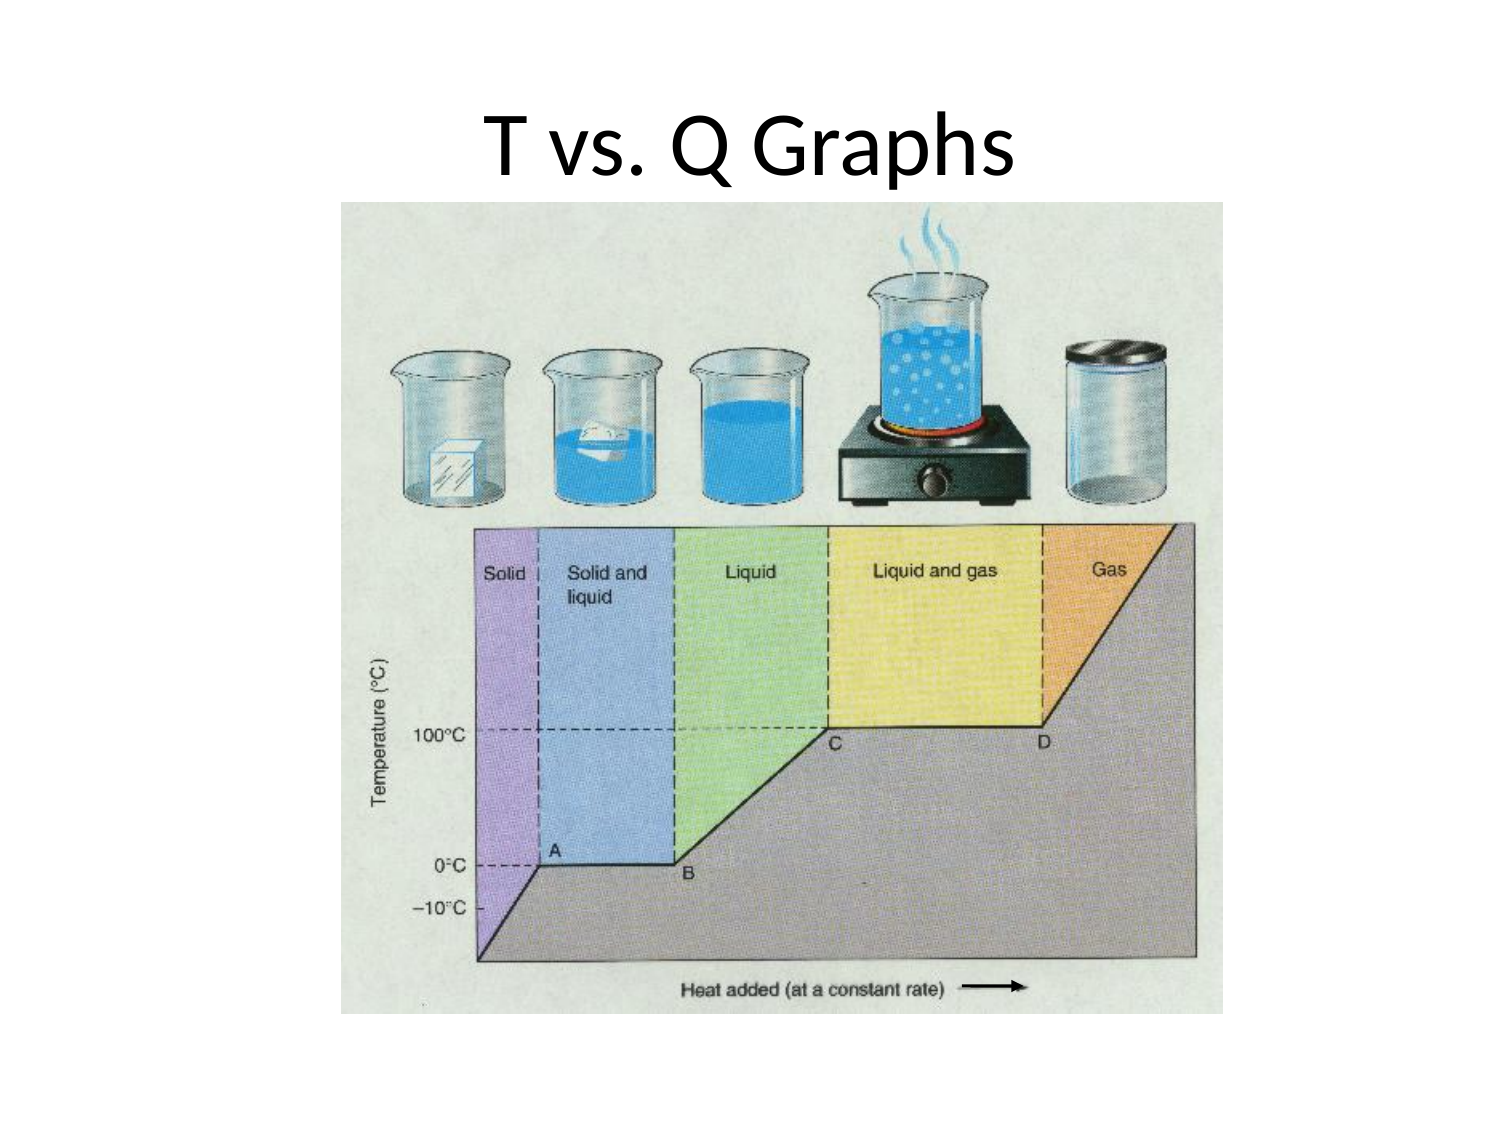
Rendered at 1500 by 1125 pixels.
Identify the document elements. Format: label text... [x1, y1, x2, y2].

title T vs. Q Graphs [75, 45, 1425, 233]
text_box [341, 201, 1224, 1014]
